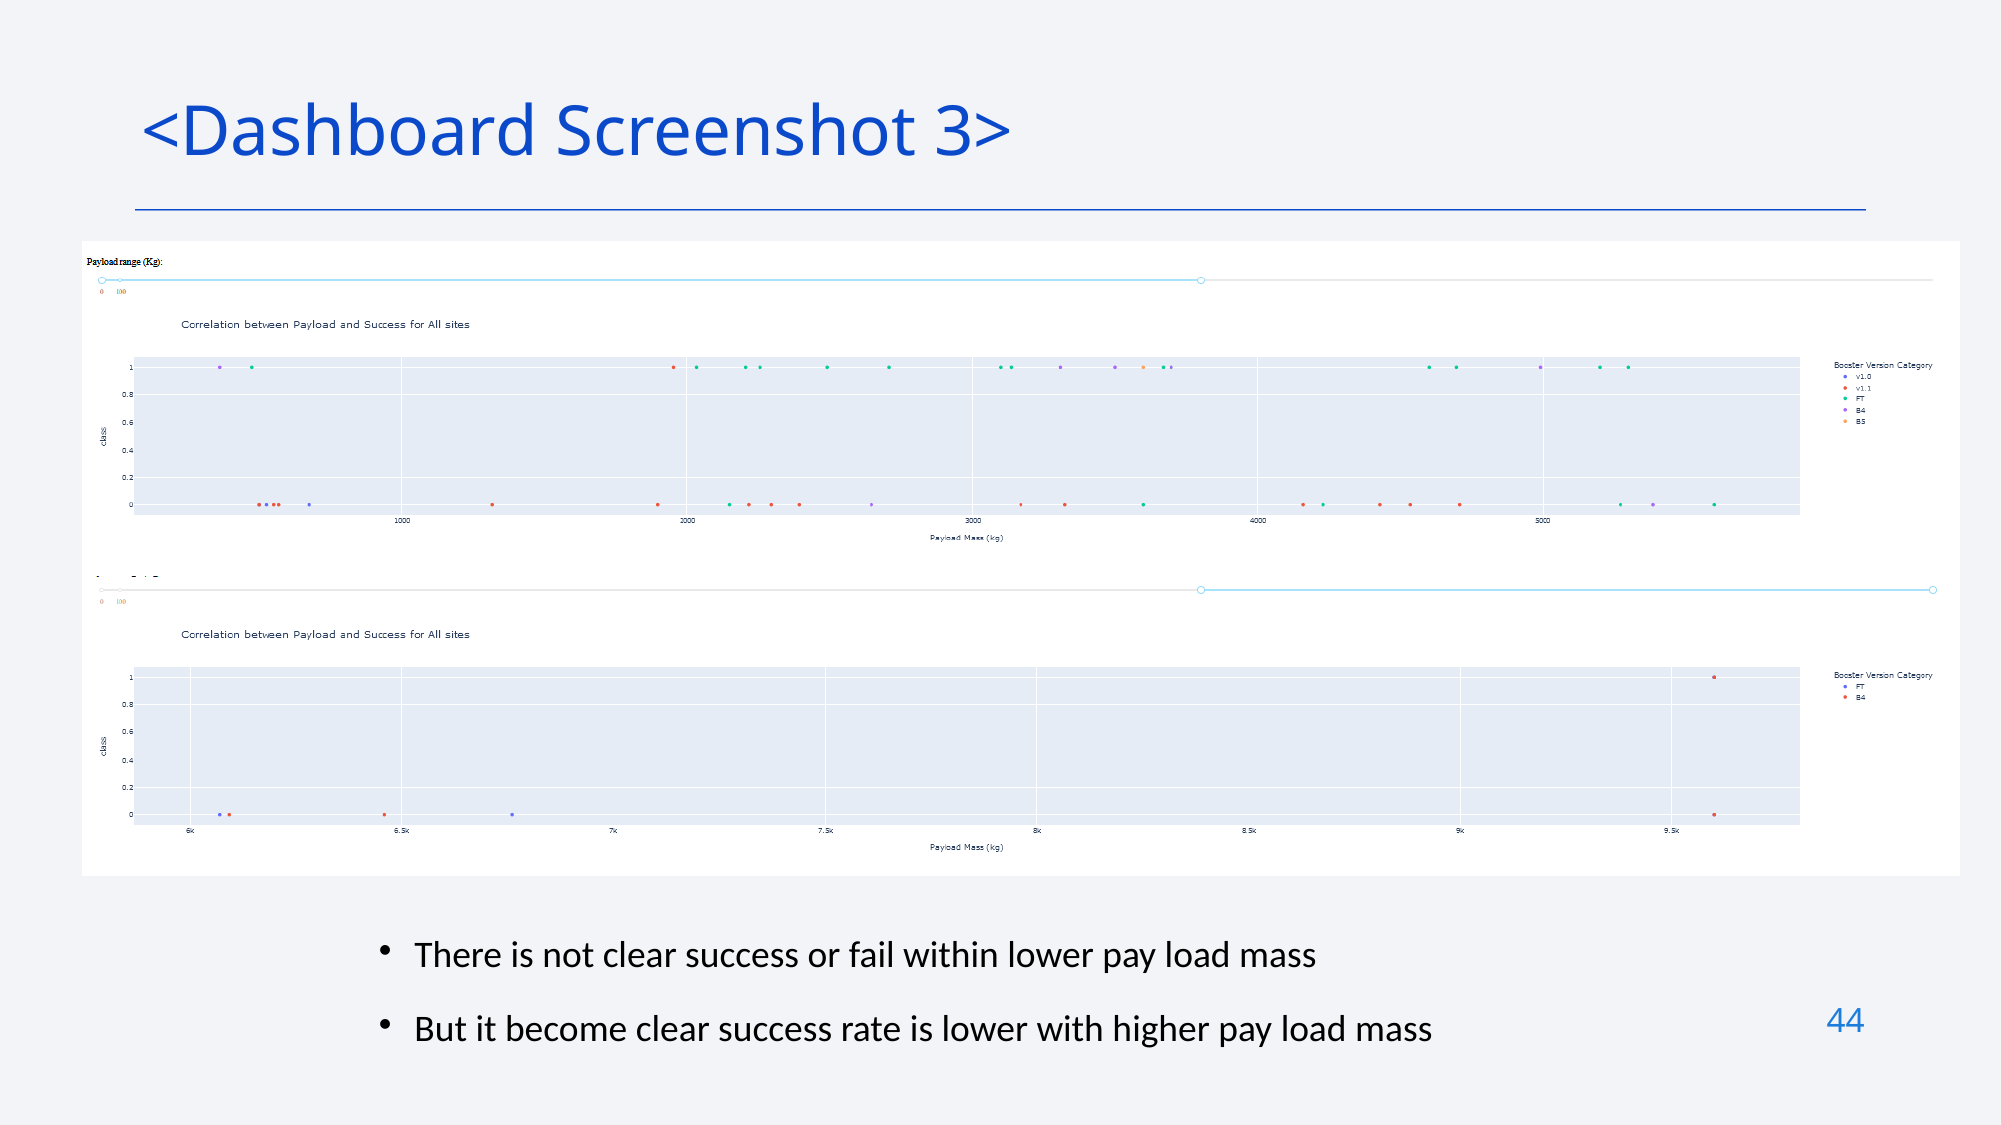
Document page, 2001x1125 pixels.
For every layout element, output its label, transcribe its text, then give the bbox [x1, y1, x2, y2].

slide_number 44 [1429, 988, 1880, 1055]
text_box There is not clear success or fail within lower pay load mass But it become clear success rate is lower with higher pay load mass [378, 930, 1596, 1064]
picture [0, 0, 2001, 1125]
text_box <Dashboard Screenshot 3> [126, 88, 1852, 179]
